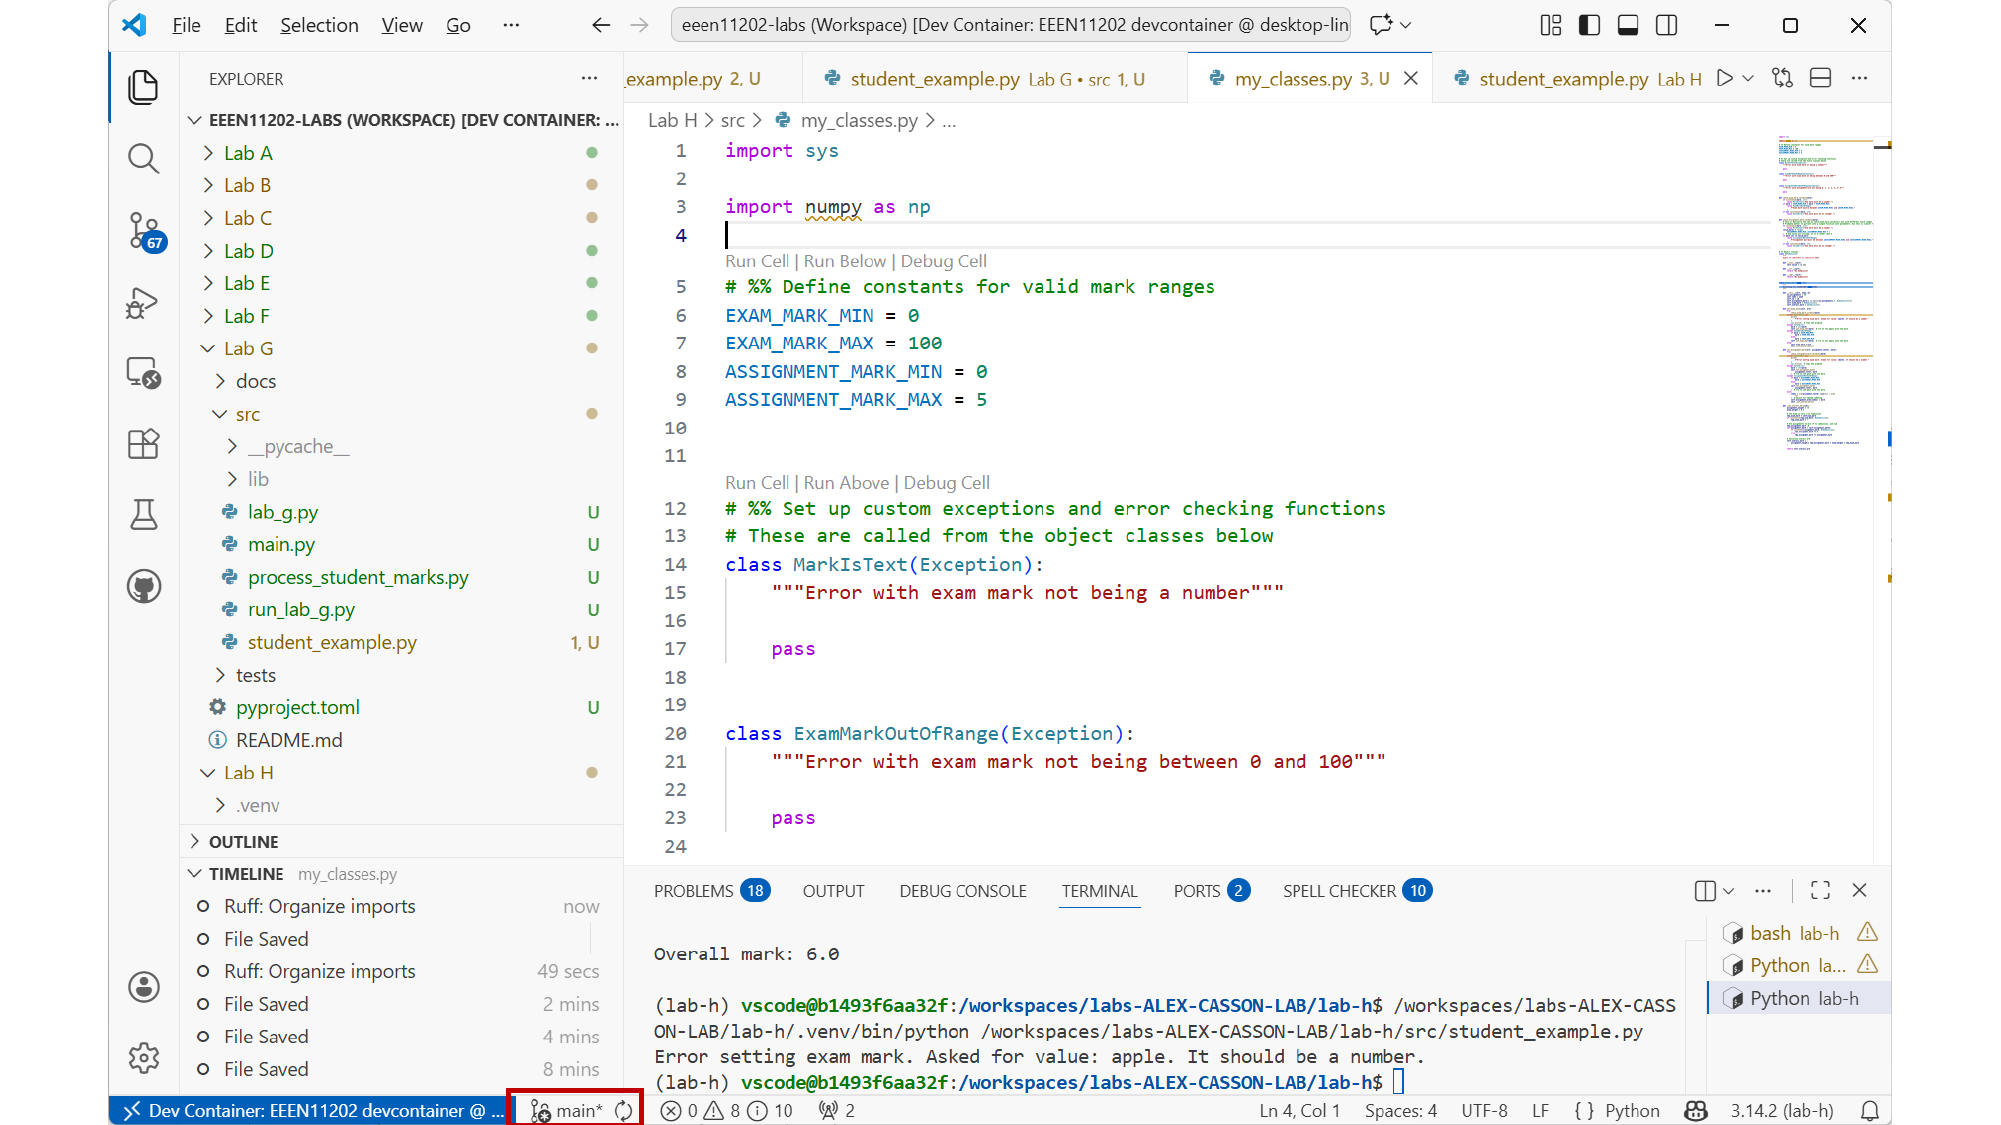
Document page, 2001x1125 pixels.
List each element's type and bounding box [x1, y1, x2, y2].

picture [108, 0, 1892, 1125]
